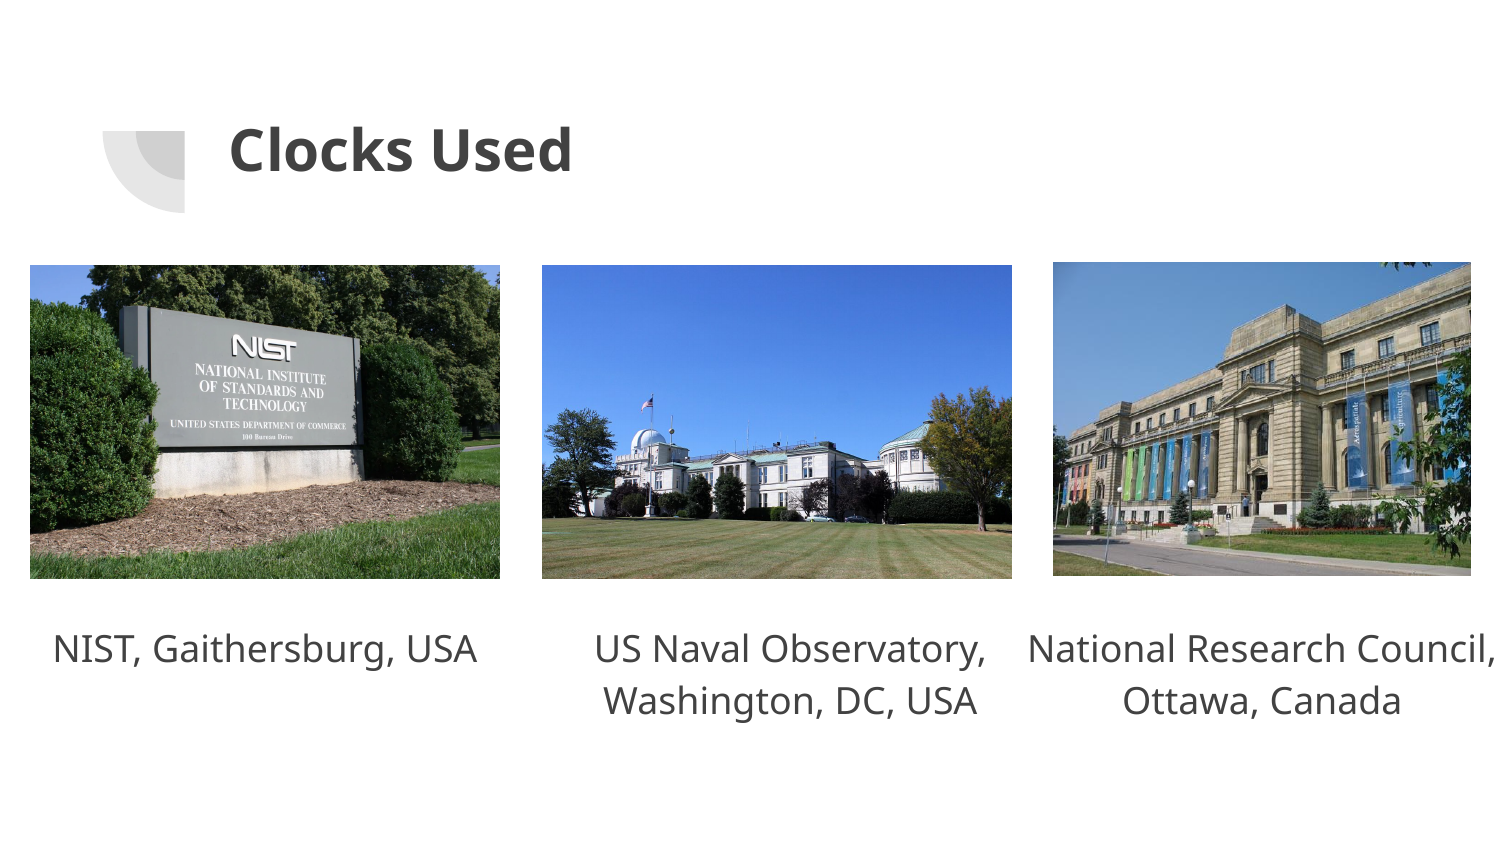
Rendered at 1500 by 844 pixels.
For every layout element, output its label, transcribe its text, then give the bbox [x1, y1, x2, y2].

picture [1053, 262, 1472, 576]
title Clocks Used [213, 98, 1368, 263]
list National Research Council, Ottawa, Canada [1011, 603, 1500, 665]
list NIST, Gaithersburg, USA [14, 603, 516, 665]
picture [541, 265, 1012, 579]
picture [30, 265, 500, 579]
list US Naval Observatory, Washington, DC, USA [540, 603, 1011, 665]
